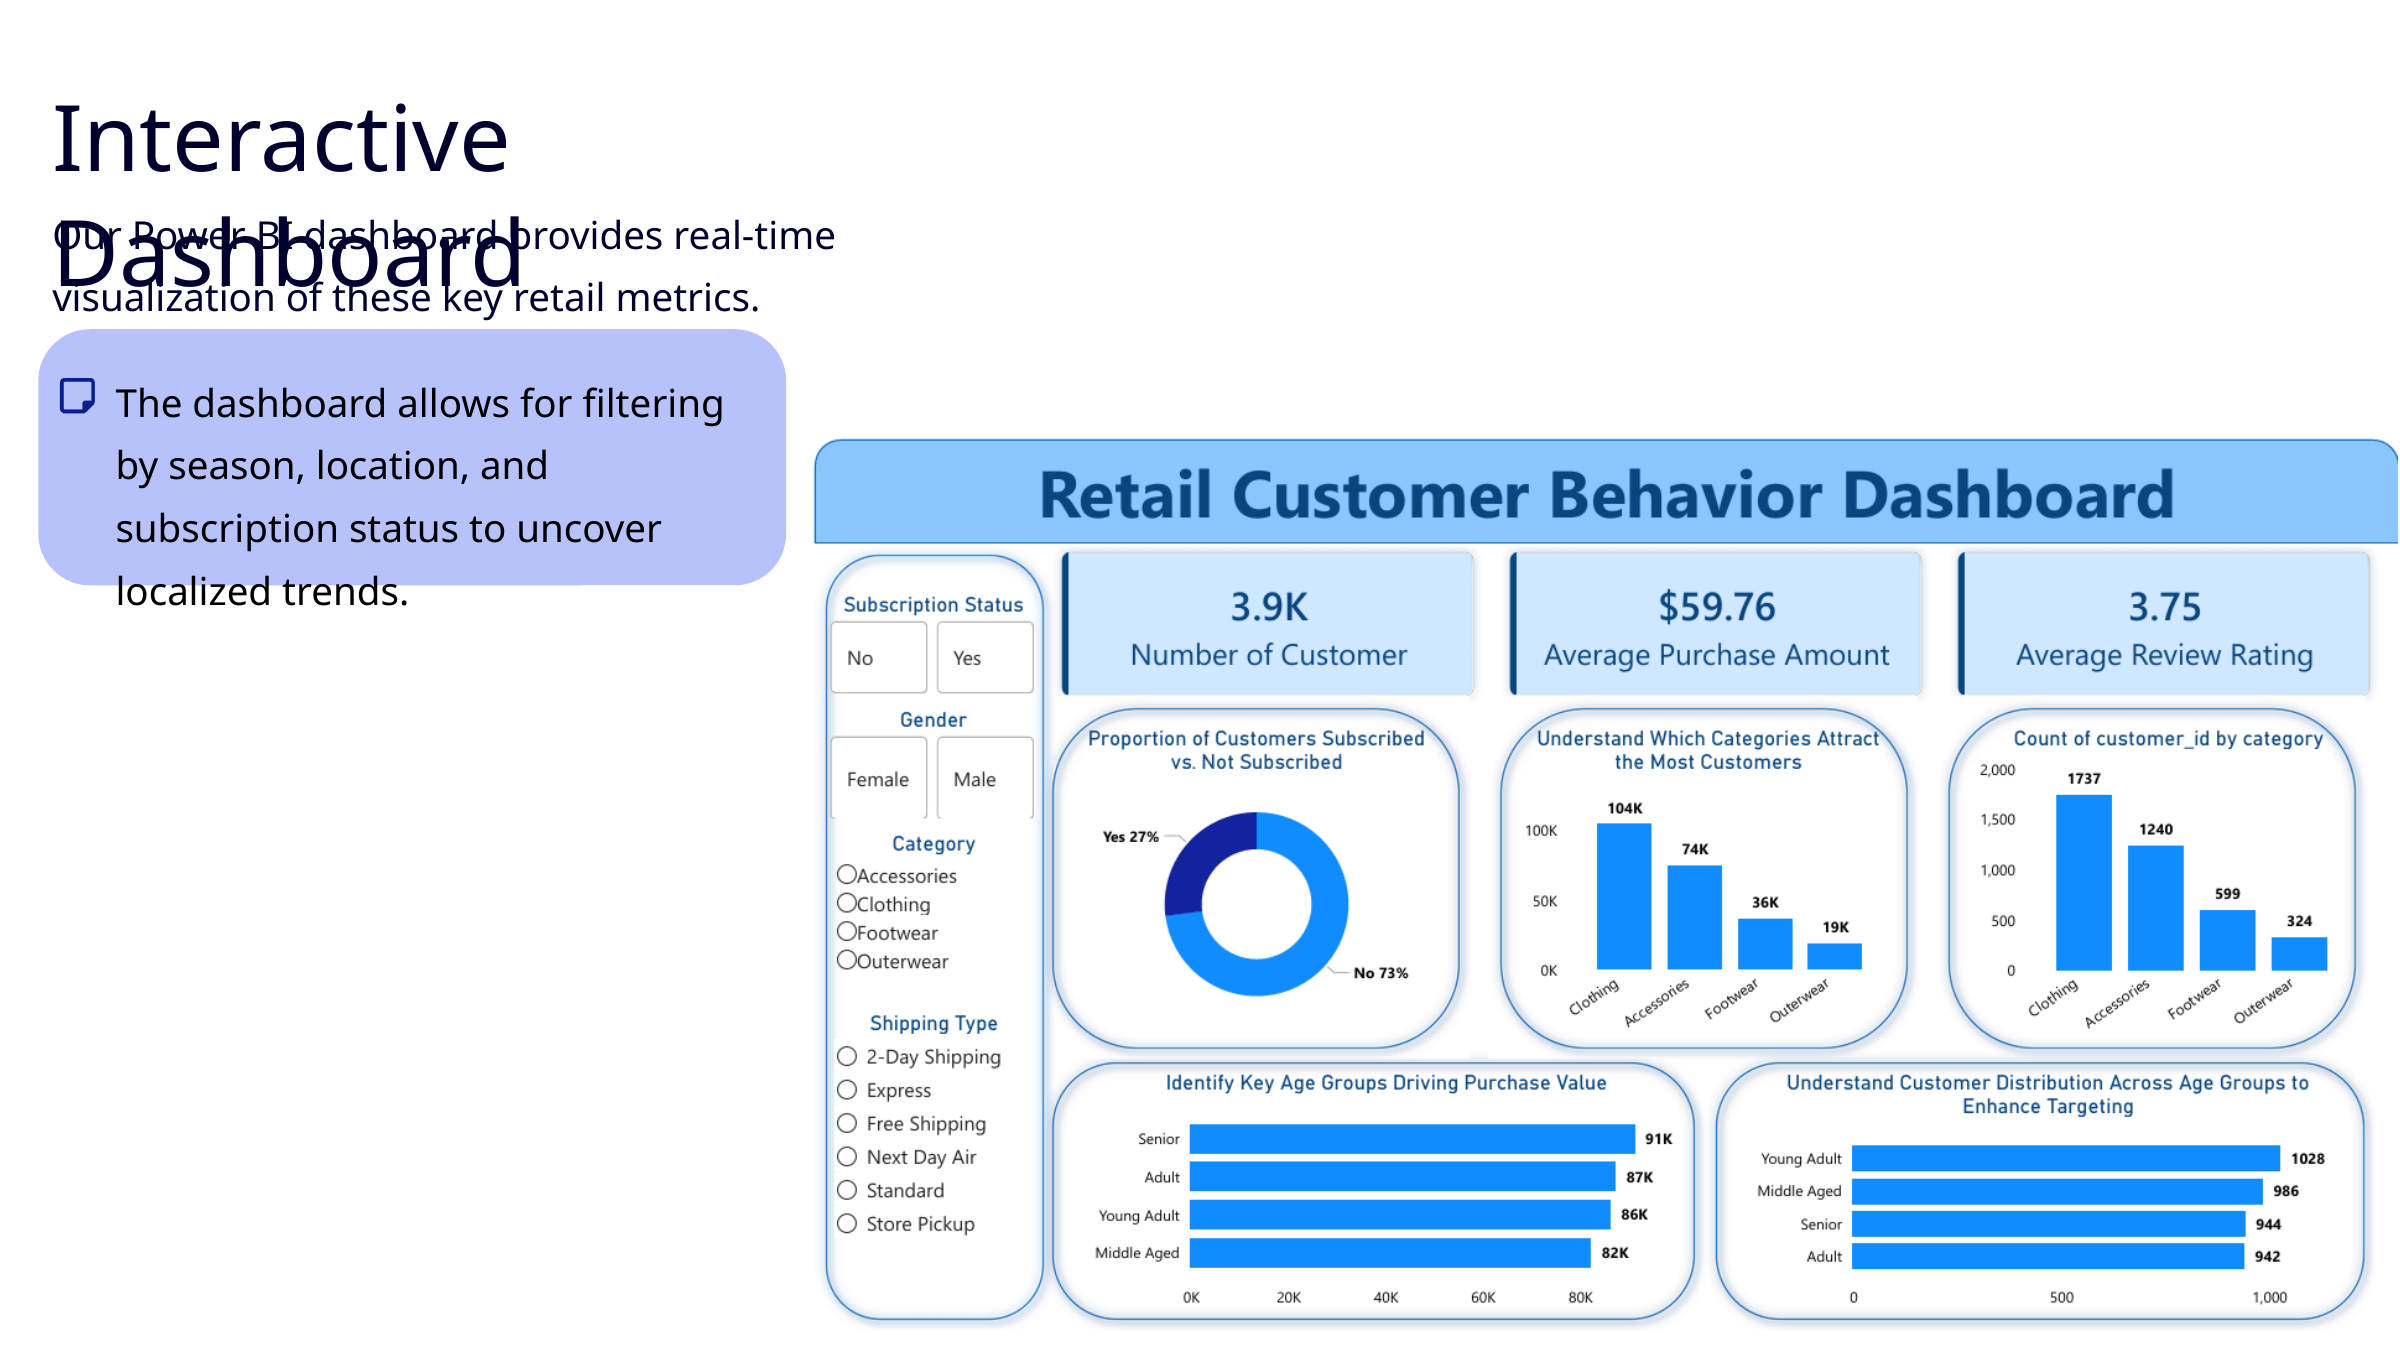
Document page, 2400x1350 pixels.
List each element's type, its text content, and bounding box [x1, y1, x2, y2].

text_box Our Power BI dashboard provides real-time visualization of these key retail metrics. [52, 194, 978, 321]
picture [800, 426, 2398, 1346]
text_box Interactive Dashboard [52, 75, 978, 194]
text_box [38, 329, 787, 586]
picture [52, 375, 102, 415]
text_box The dashboard allows for filtering by season, location, and subscription status to uncover localized trends. [115, 362, 726, 619]
